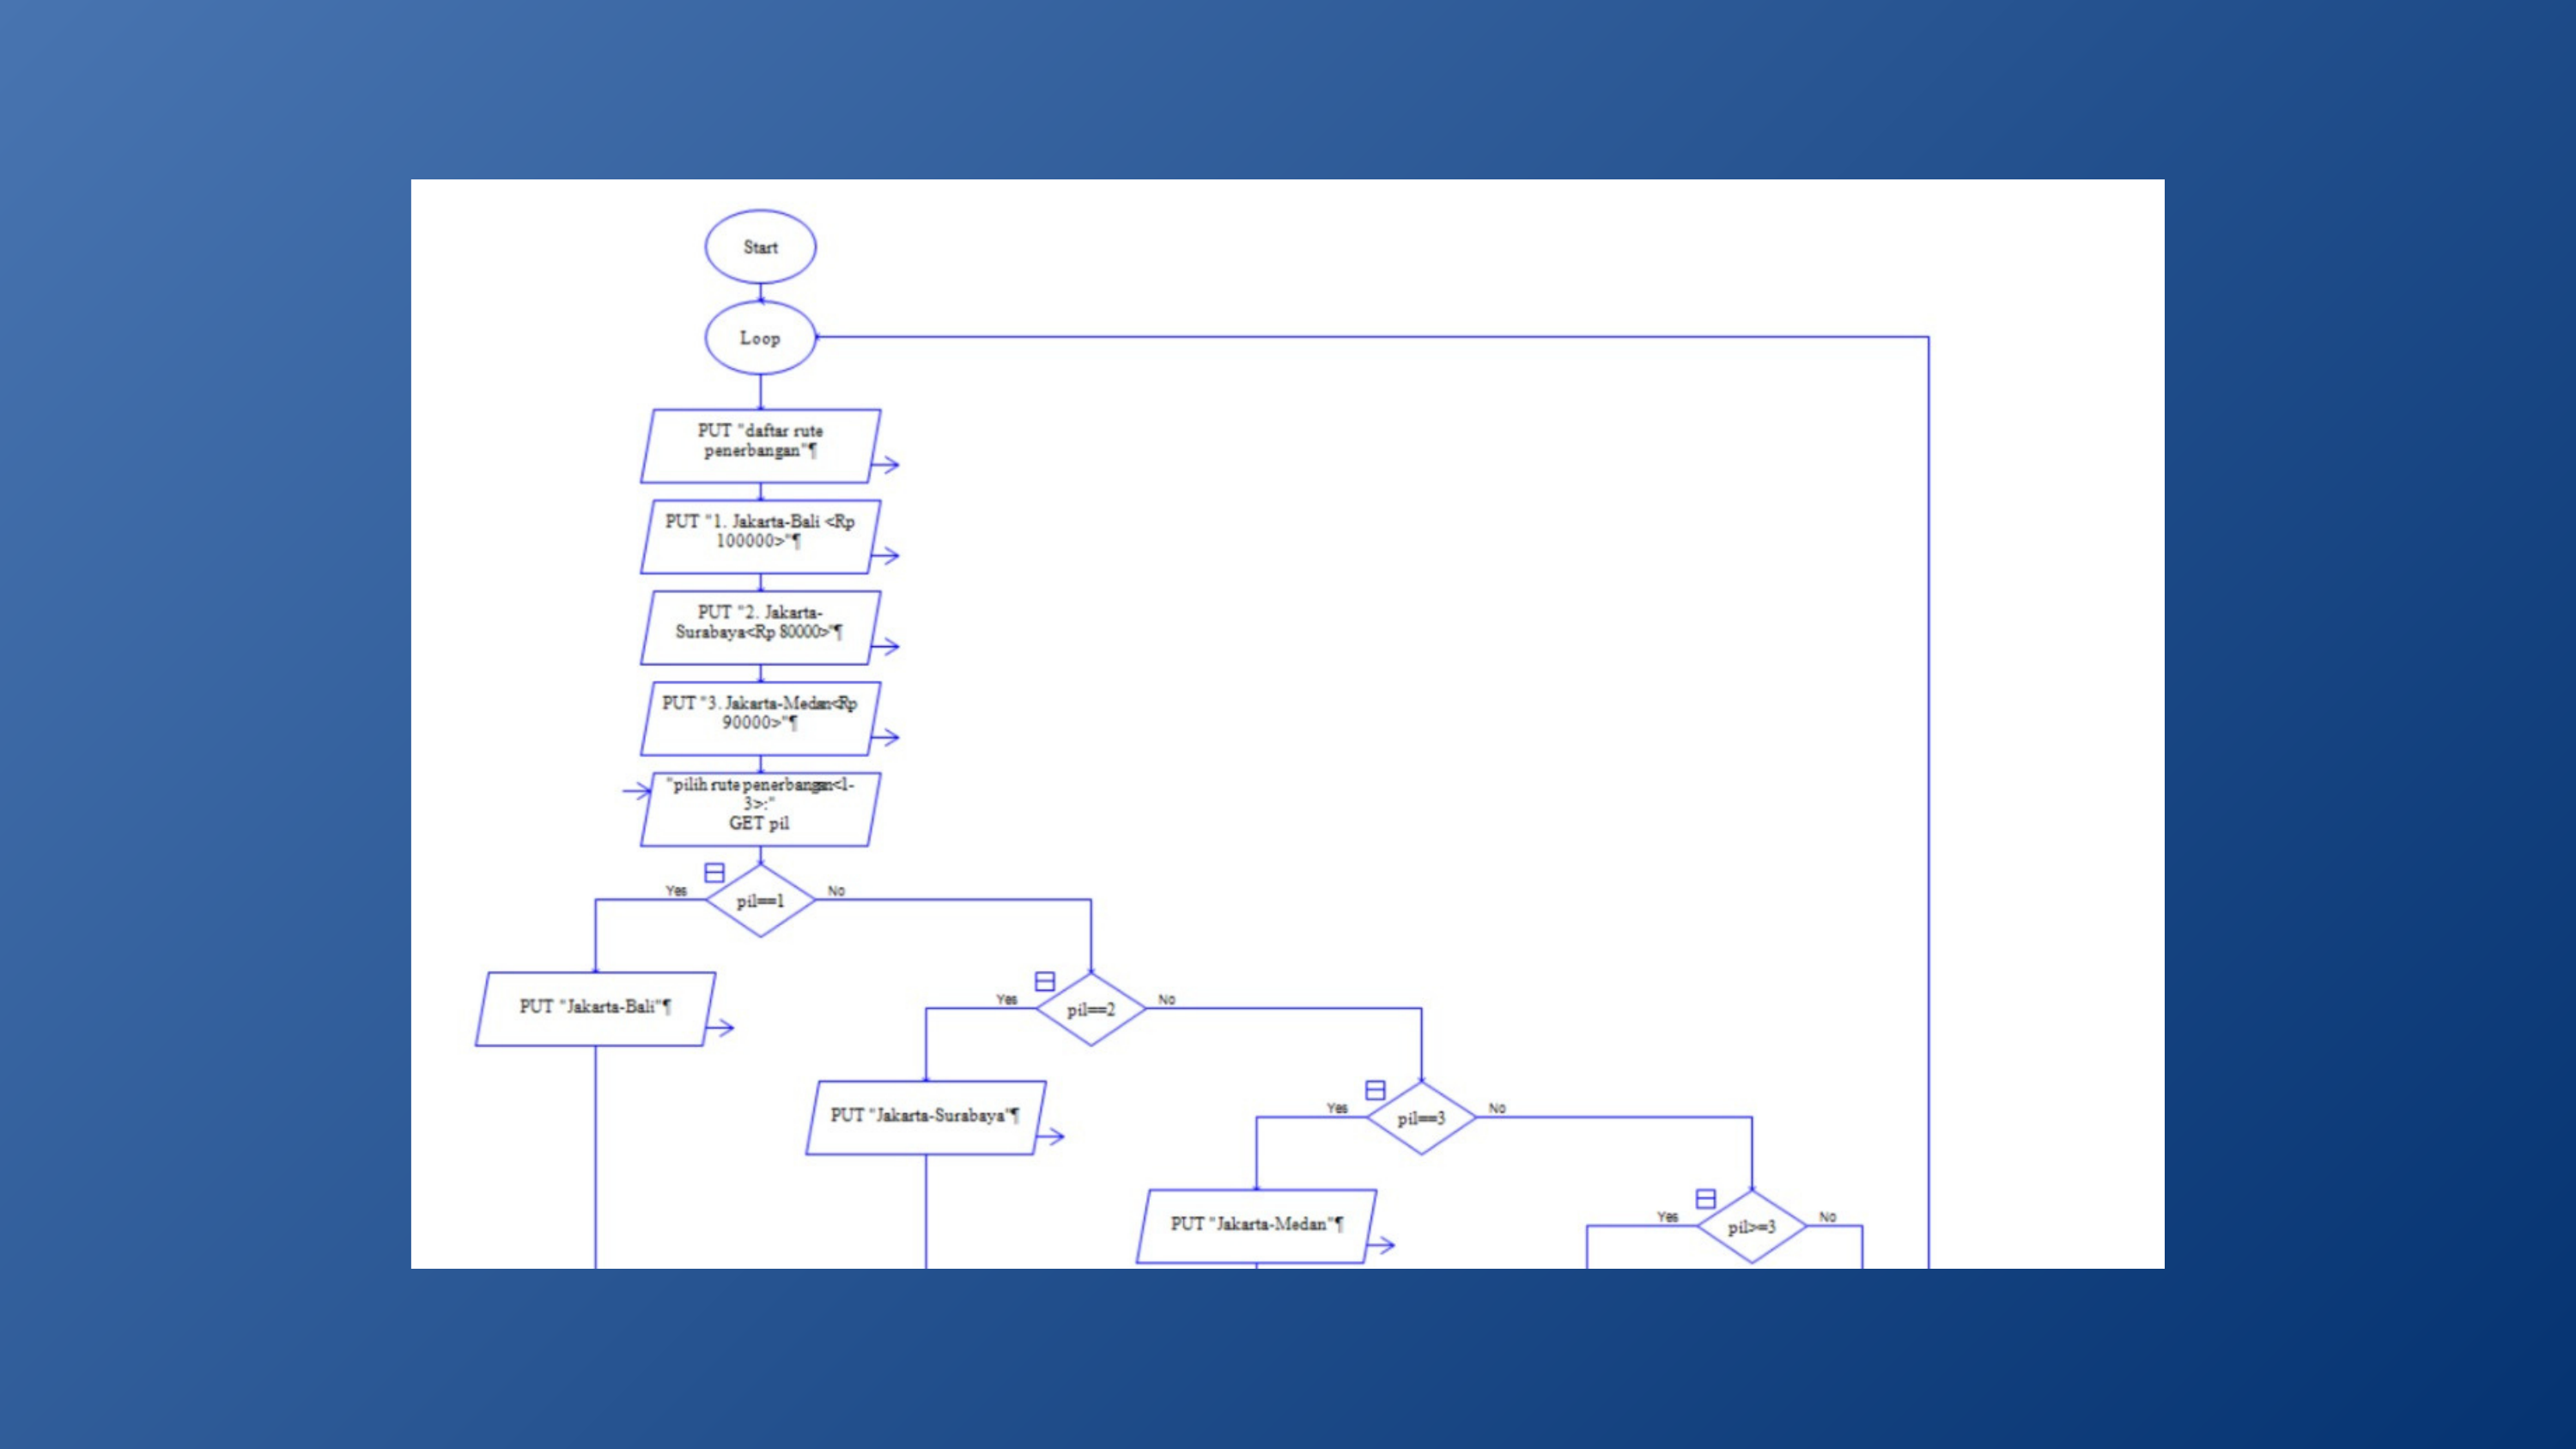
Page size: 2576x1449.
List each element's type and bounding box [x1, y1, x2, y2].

text_box [410, 179, 2165, 1269]
